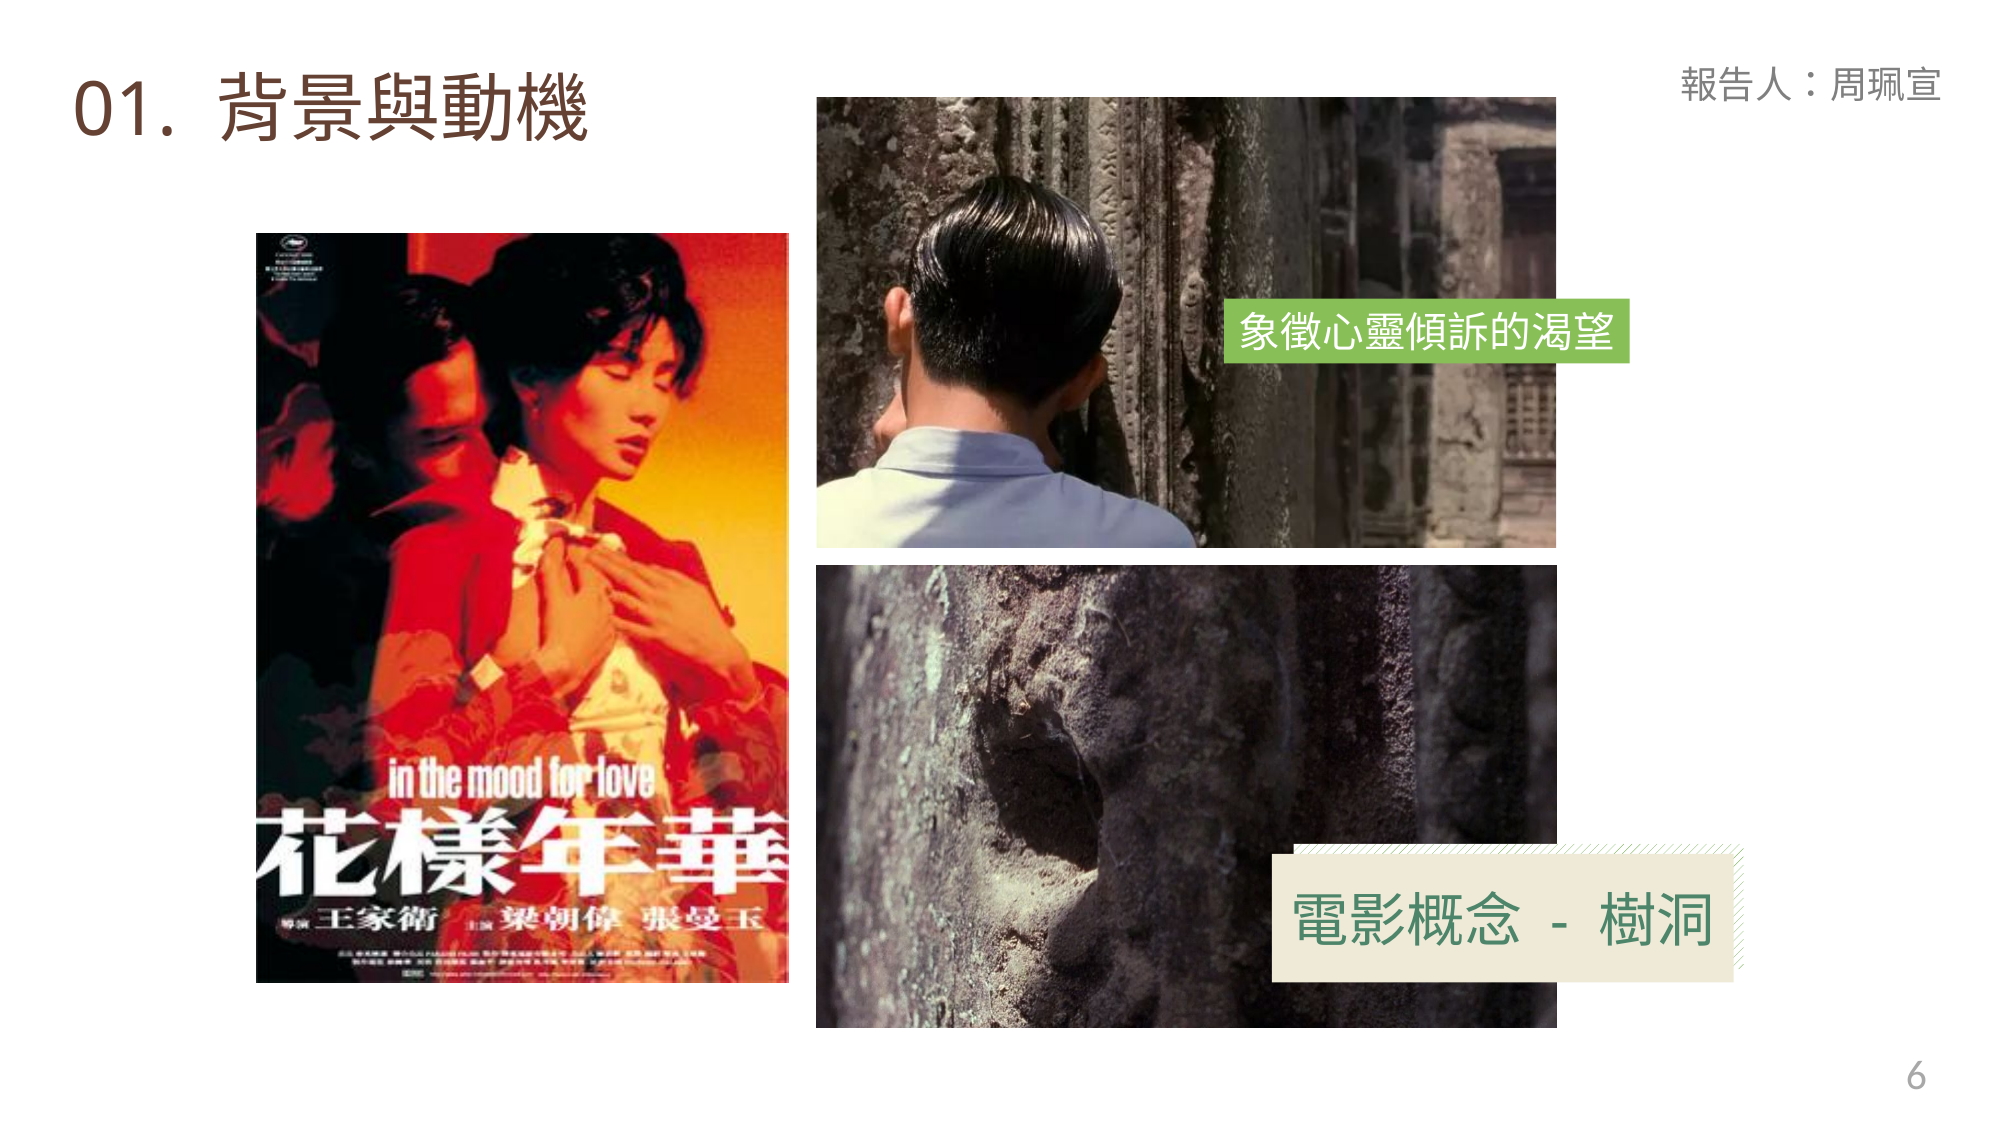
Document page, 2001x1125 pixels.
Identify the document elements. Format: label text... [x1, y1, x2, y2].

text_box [256, 97, 1744, 1028]
text_box 報告人：周珮宣 [1665, 53, 1958, 114]
slide_number 6 [1492, 1042, 1942, 1103]
text_box 01. 背景與動機 [57, 53, 606, 159]
